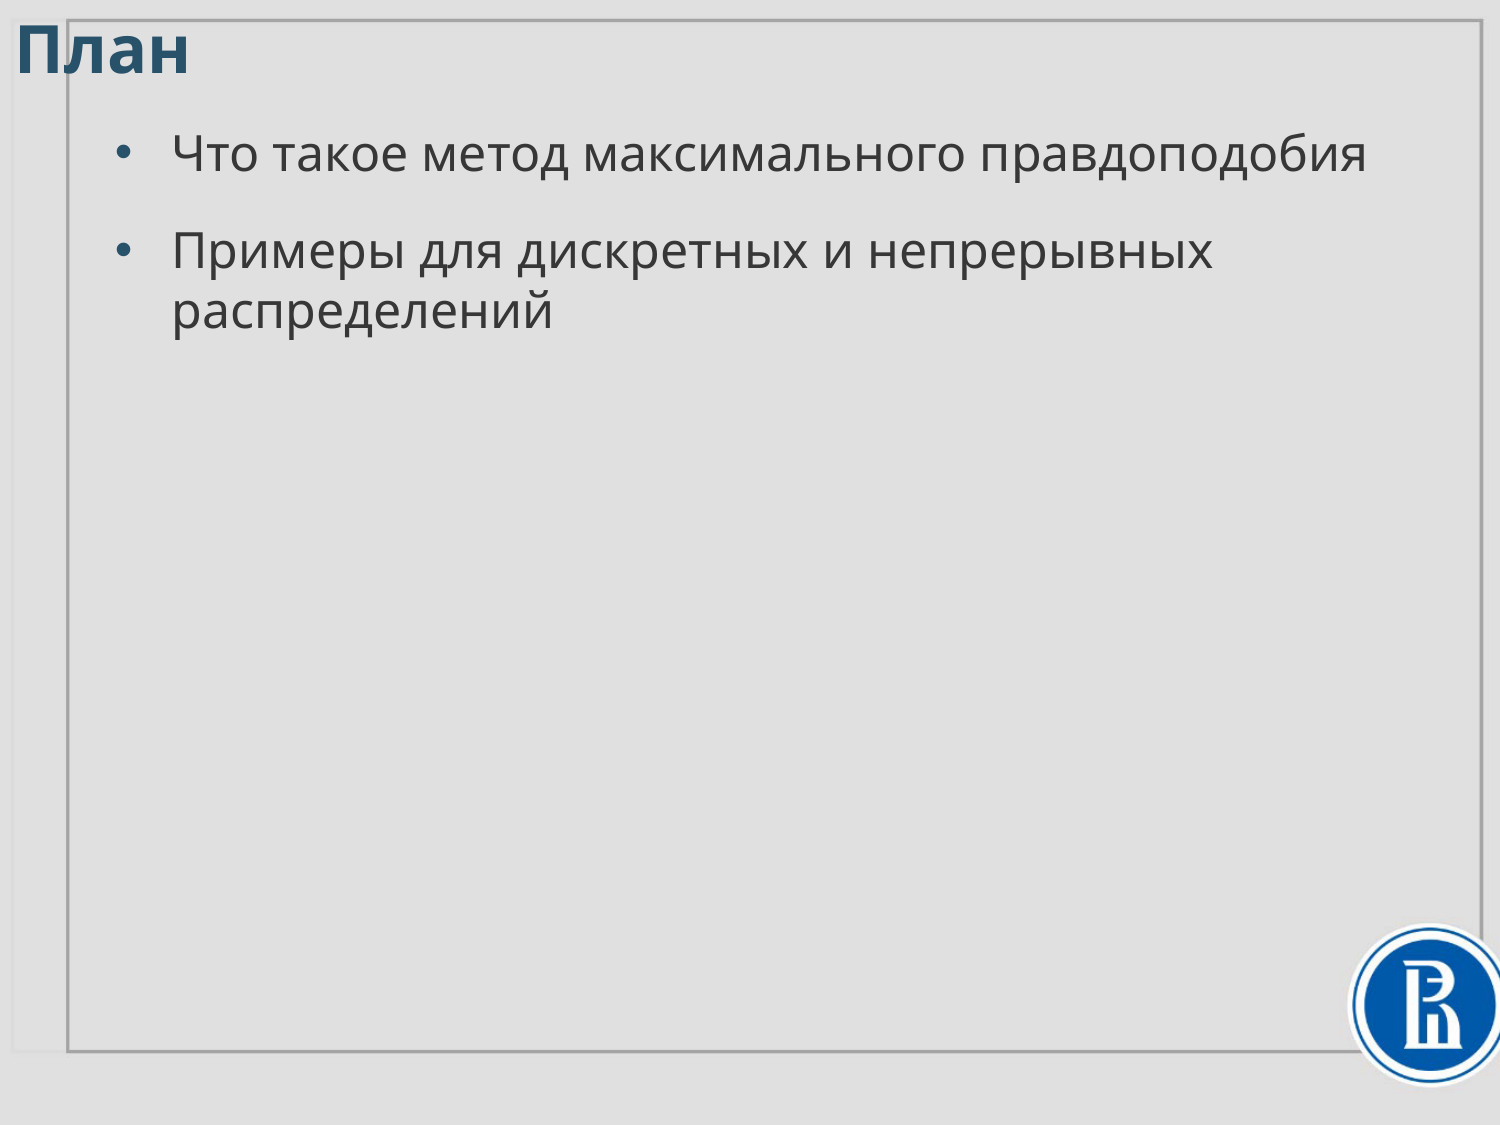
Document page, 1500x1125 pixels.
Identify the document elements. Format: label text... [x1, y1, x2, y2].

picture [0, 96, 1500, 1125]
text_box Что такое метод максимального правдоподобия Примеры для дискретных и непрерывных распределений [100, 113, 1400, 981]
text_box План [0, 0, 1500, 96]
